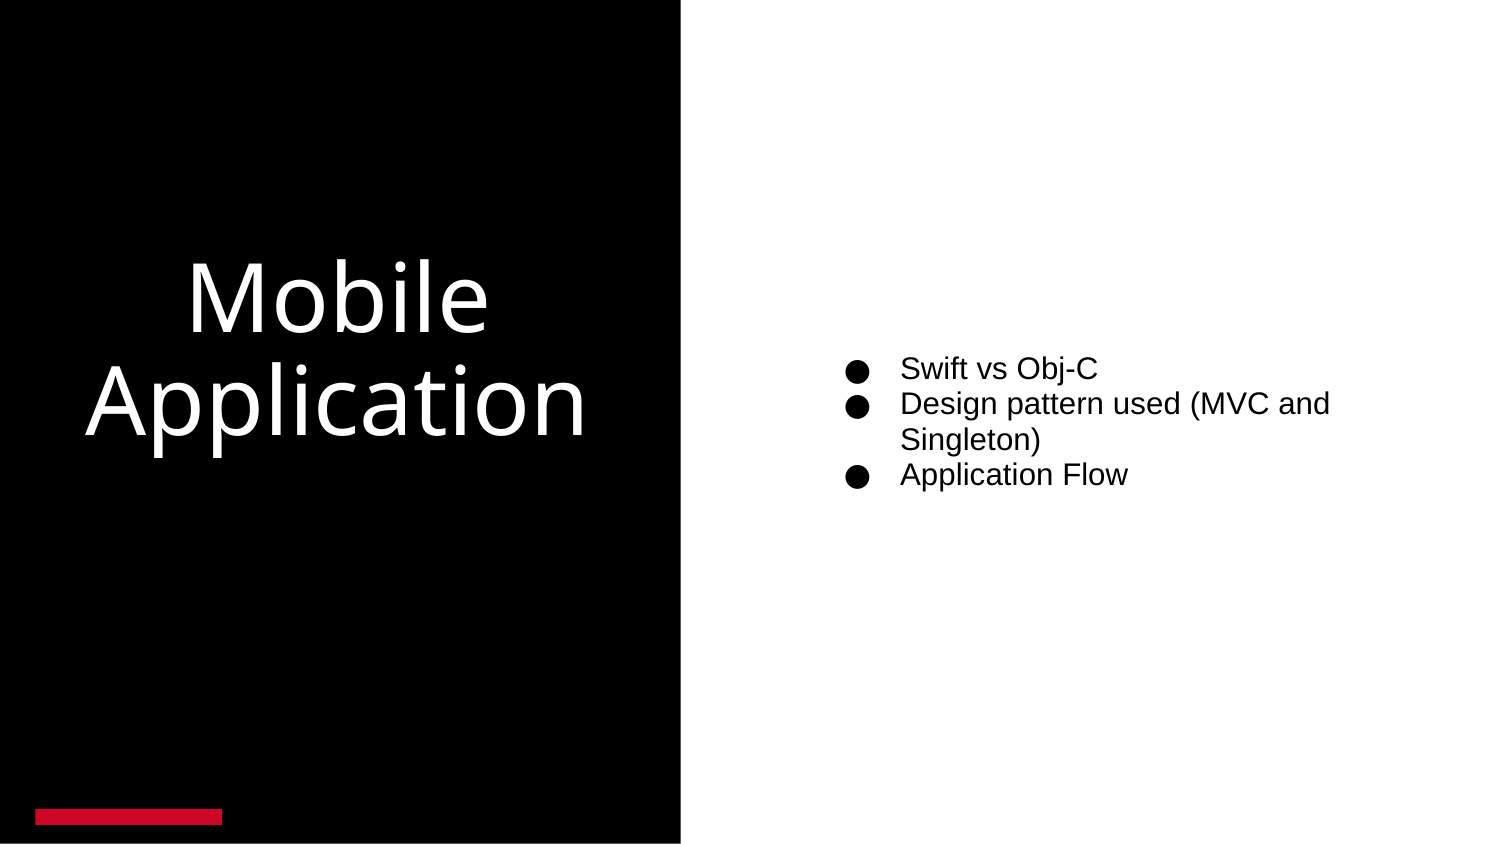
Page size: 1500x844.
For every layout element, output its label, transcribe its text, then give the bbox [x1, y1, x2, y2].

title Mobile Application [43, 176, 633, 471]
list Swift vs Obj-C Design pattern used (MVC and Singleton) Application Flow [810, 118, 1440, 725]
